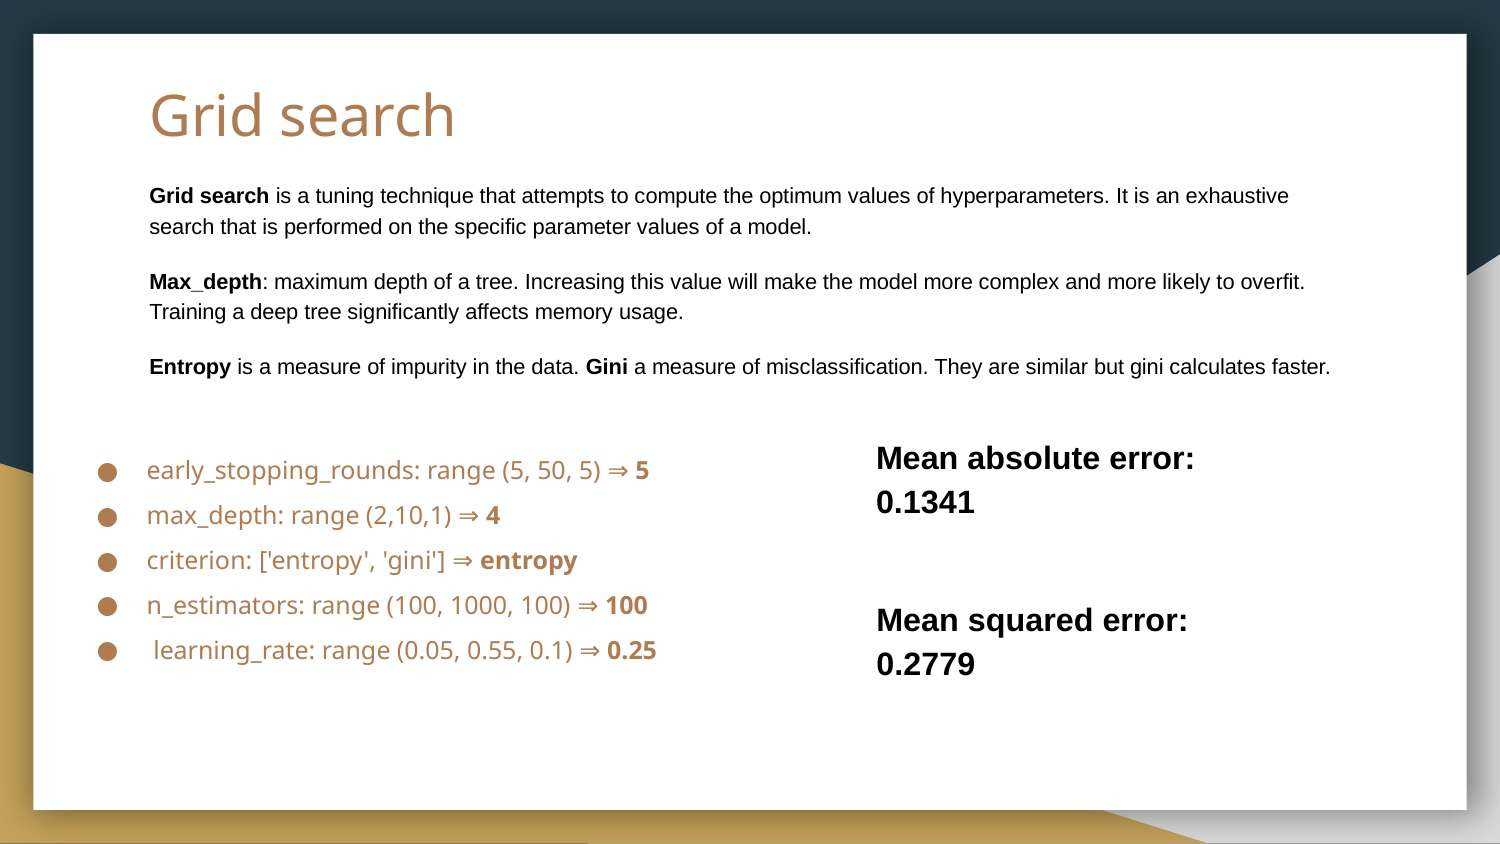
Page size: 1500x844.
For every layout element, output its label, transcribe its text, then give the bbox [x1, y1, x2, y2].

list Grid search is a tuning technique that attempts to compute the optimum values of hyperparameters. It is an exhaustive search that is performed on the specific parameter values of a model. Max_depth: maximum depth of a tree. Increasing this value will make the model more complex and more likely to overfit. Training a deep tree significantly affects memory usage. Entropy is a measure of impurity in the data. Gini a measure of misclassification. They are similar but gini calculates faster. [134, 163, 1366, 391]
text_box Mean absolute error: 0.1341 [860, 421, 1292, 610]
title early_stopping_rounds: range (5, 50, 5) ⇒ 5 max_depth: range (2,10,1) ⇒ 4 criterion: ['entropy', 'gini'] ⇒ entropy n_estimators: range (100, 1000, 100) ⇒ 100 learning_rate: range (0.05, 0.55, 0.1) ⇒ 0.25 [56, 424, 727, 525]
text_box Mean squared error: 0.2779 [861, 583, 1293, 766]
title Grid search [134, 63, 1366, 163]
